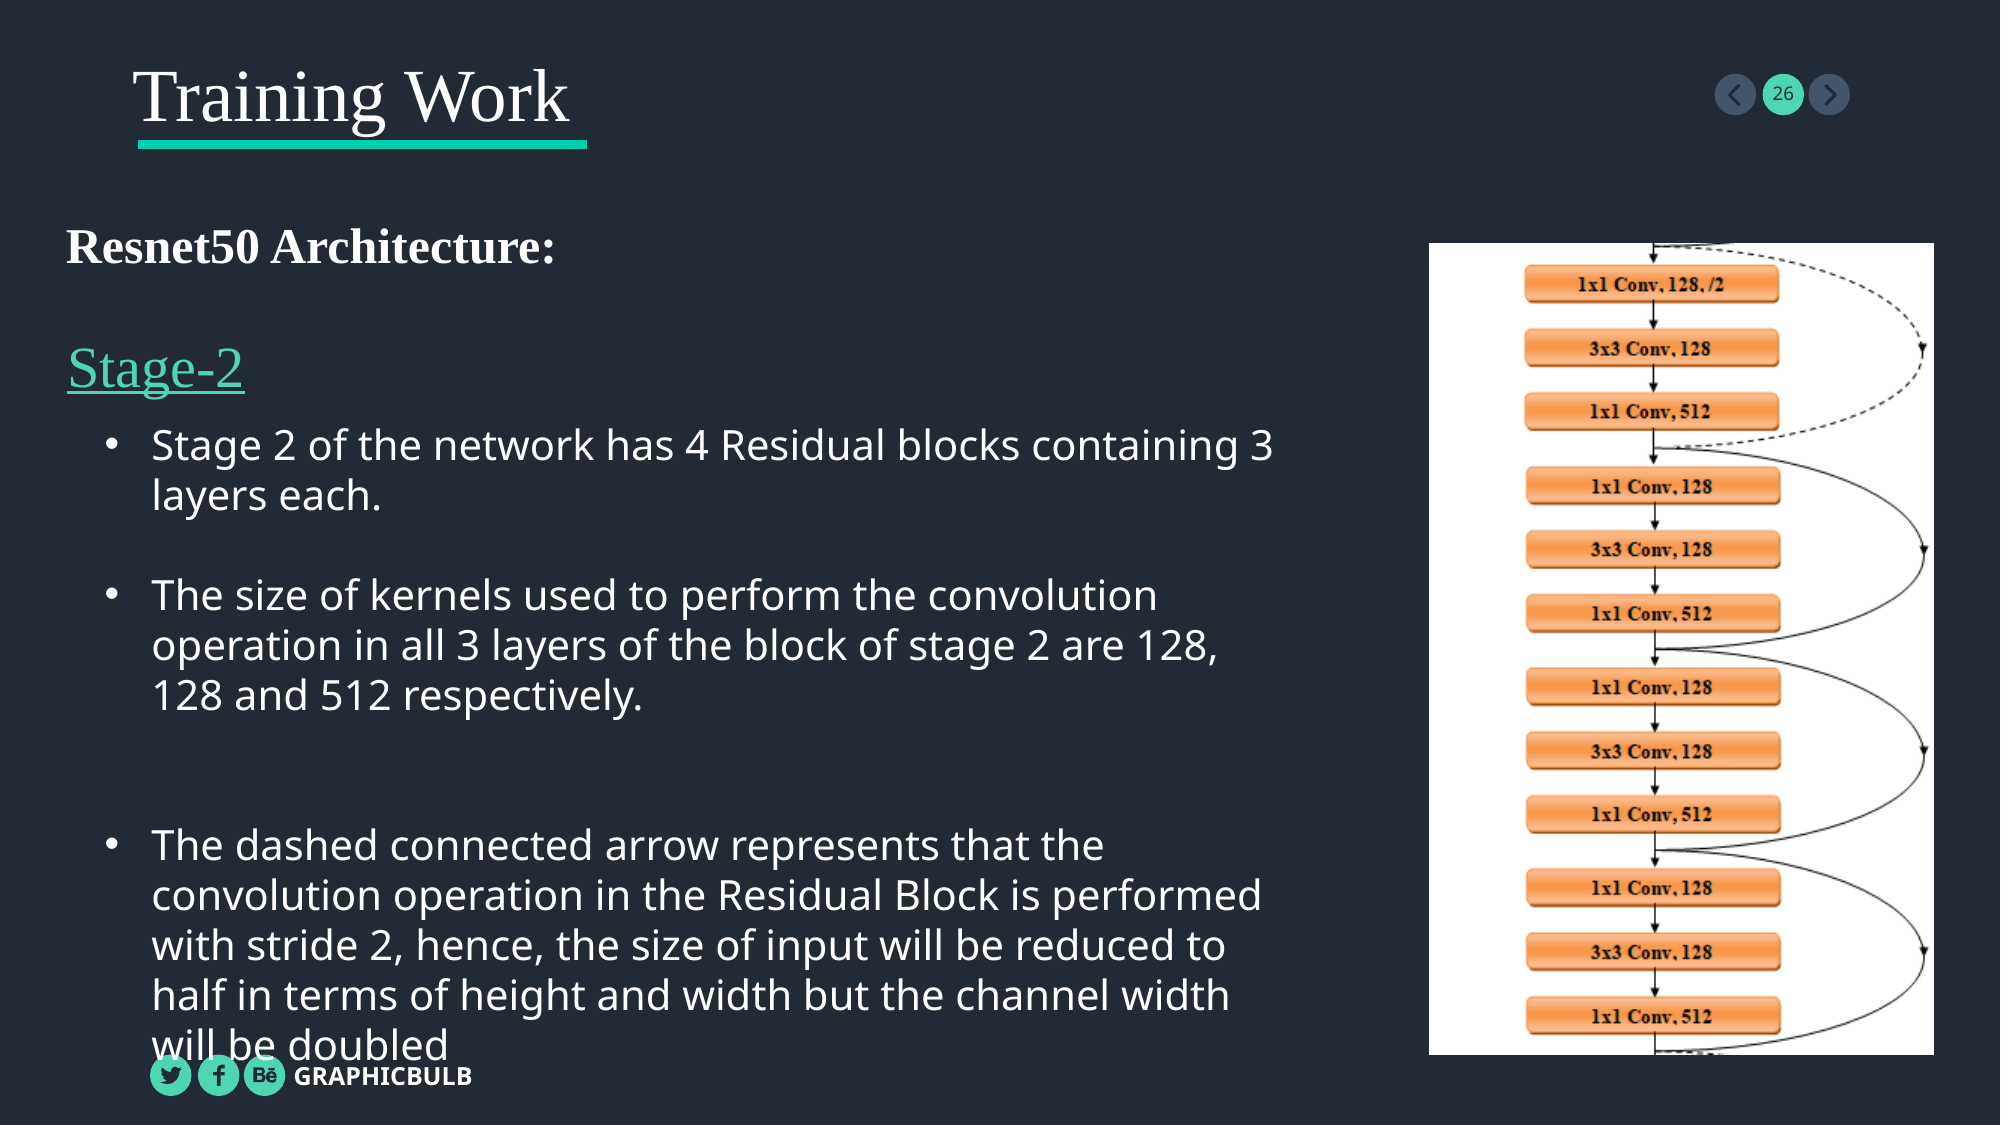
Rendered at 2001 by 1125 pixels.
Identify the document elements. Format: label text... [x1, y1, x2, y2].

text_box Stage-2 [52, 321, 381, 407]
text_box Resnet50 Architecture: [51, 205, 652, 281]
text_box Stage 2 of the network has 4 Residual blocks containing 3 layers each. The size of kernels used to perform the convolution operation in all 3 layers of the block of stage 2 are 128, 128 and 512 respectively. The dashed connected arrow represents that the convolution operation in the Residual Block is performed with stride 2, hence, the size of input will be reduced to half in terms of height and width but the channel width will be doubled [89, 411, 1296, 1125]
text_box Training Work [117, 38, 585, 144]
picture [1429, 243, 1934, 1055]
